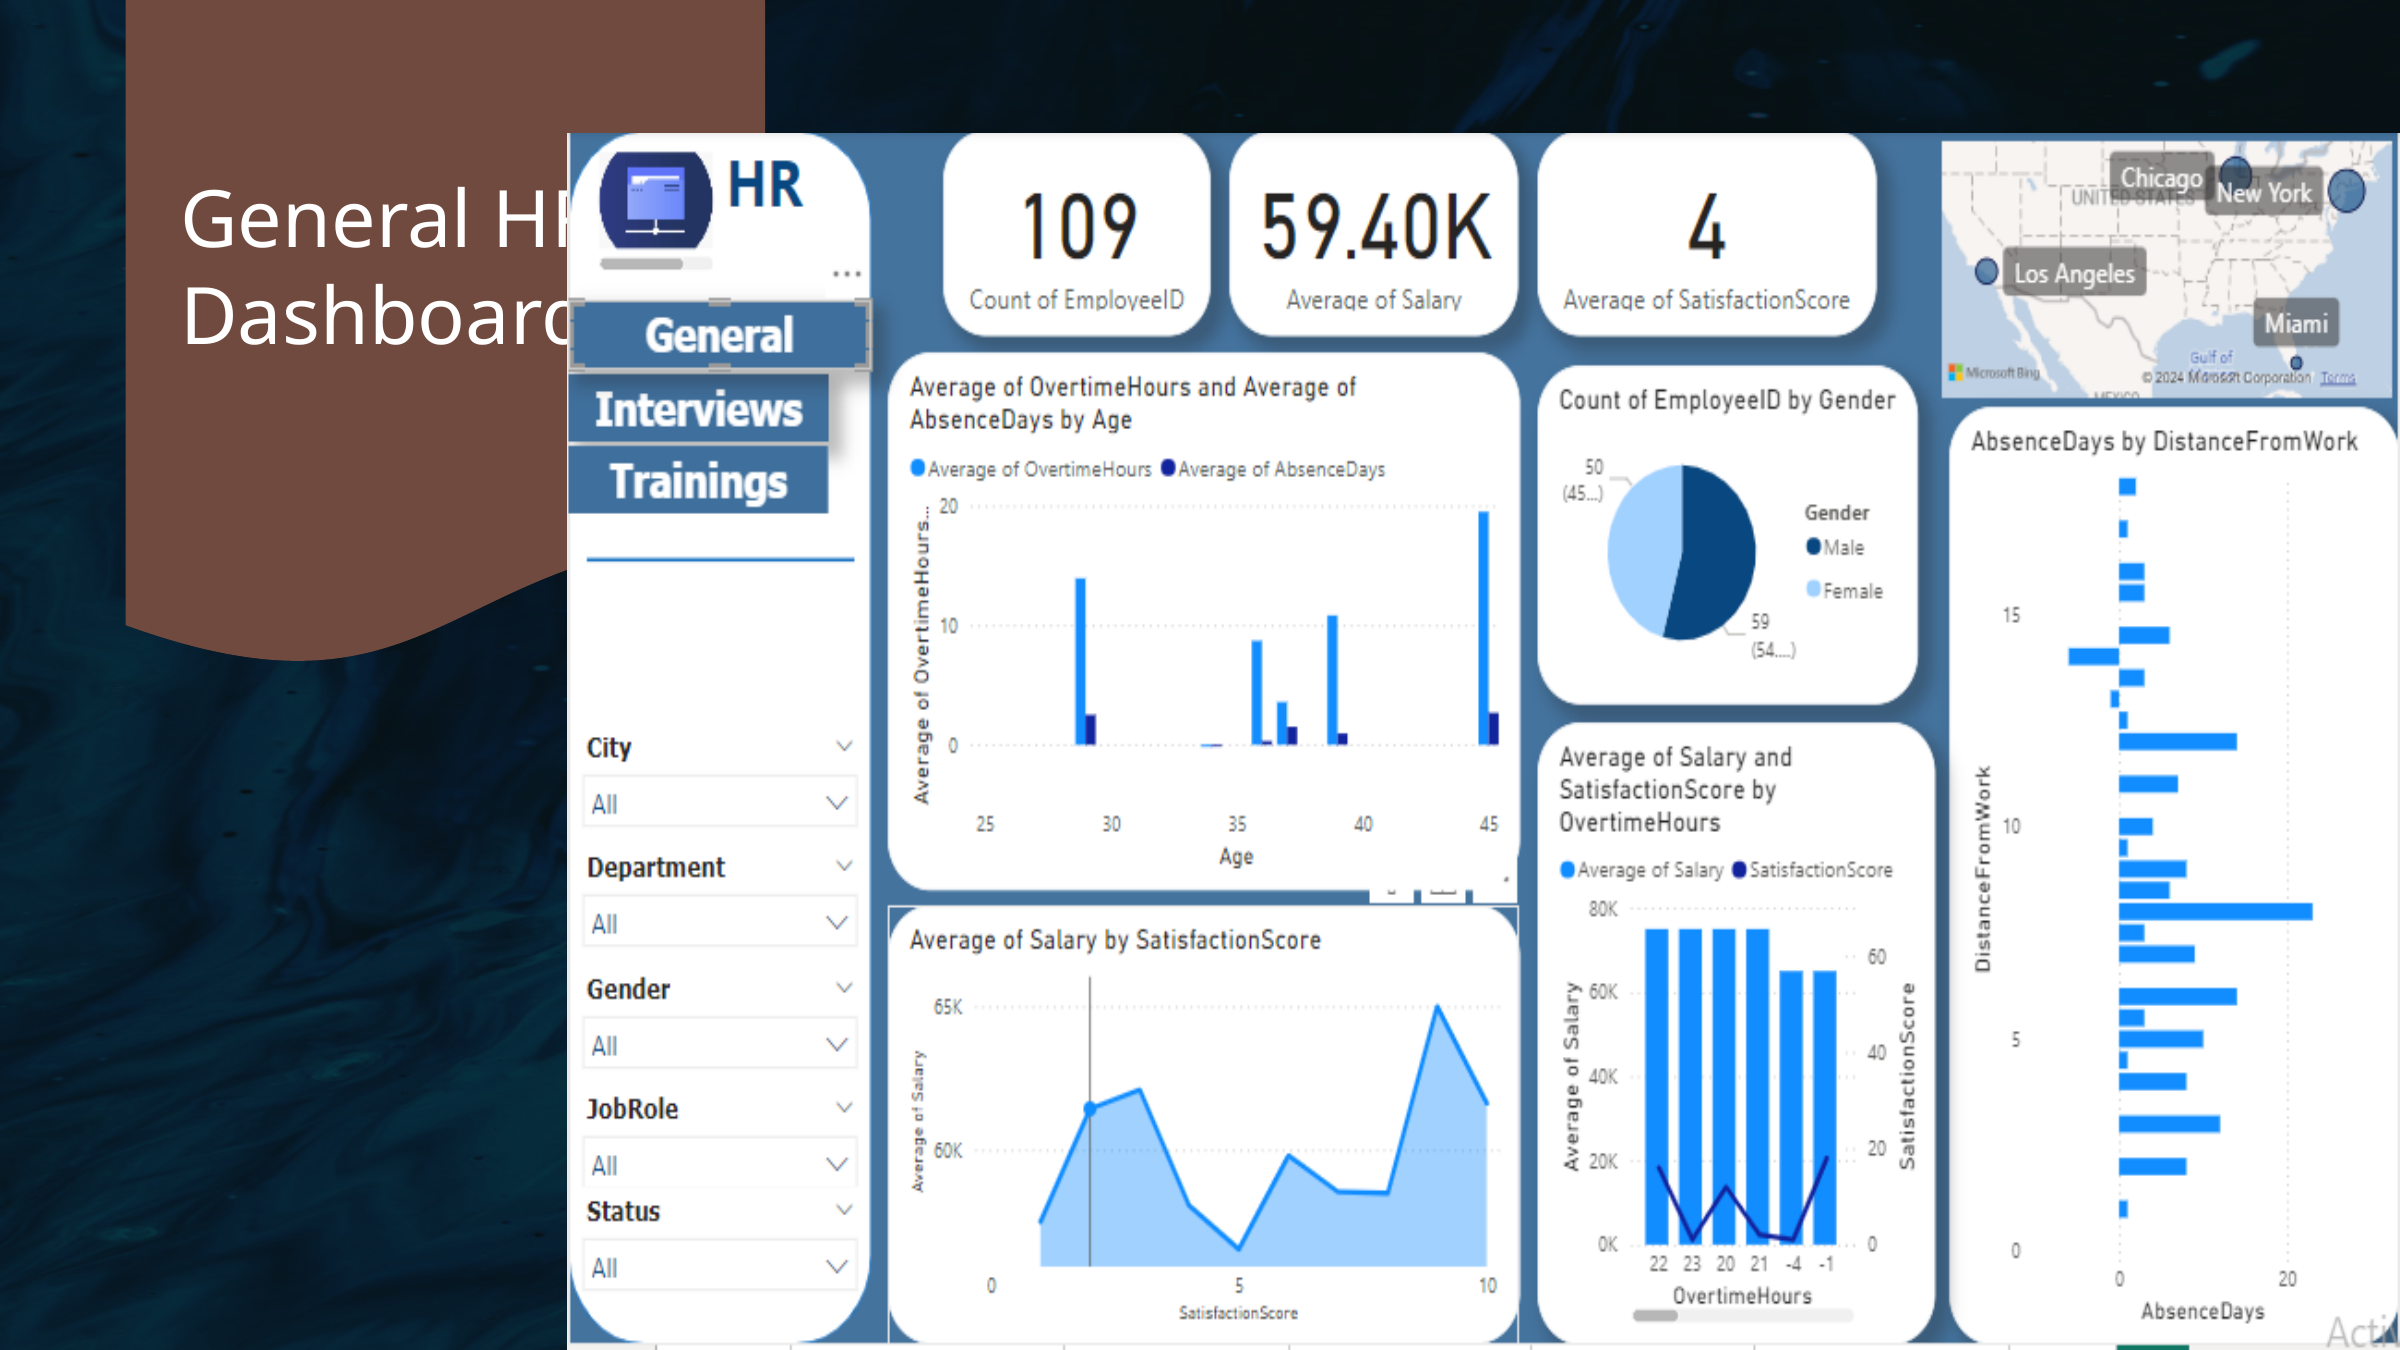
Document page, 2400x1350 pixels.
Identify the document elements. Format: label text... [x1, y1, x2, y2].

text_box General HR Dashboard [165, 33, 725, 501]
picture [0, 0, 2400, 1350]
text_box [124, 0, 767, 662]
